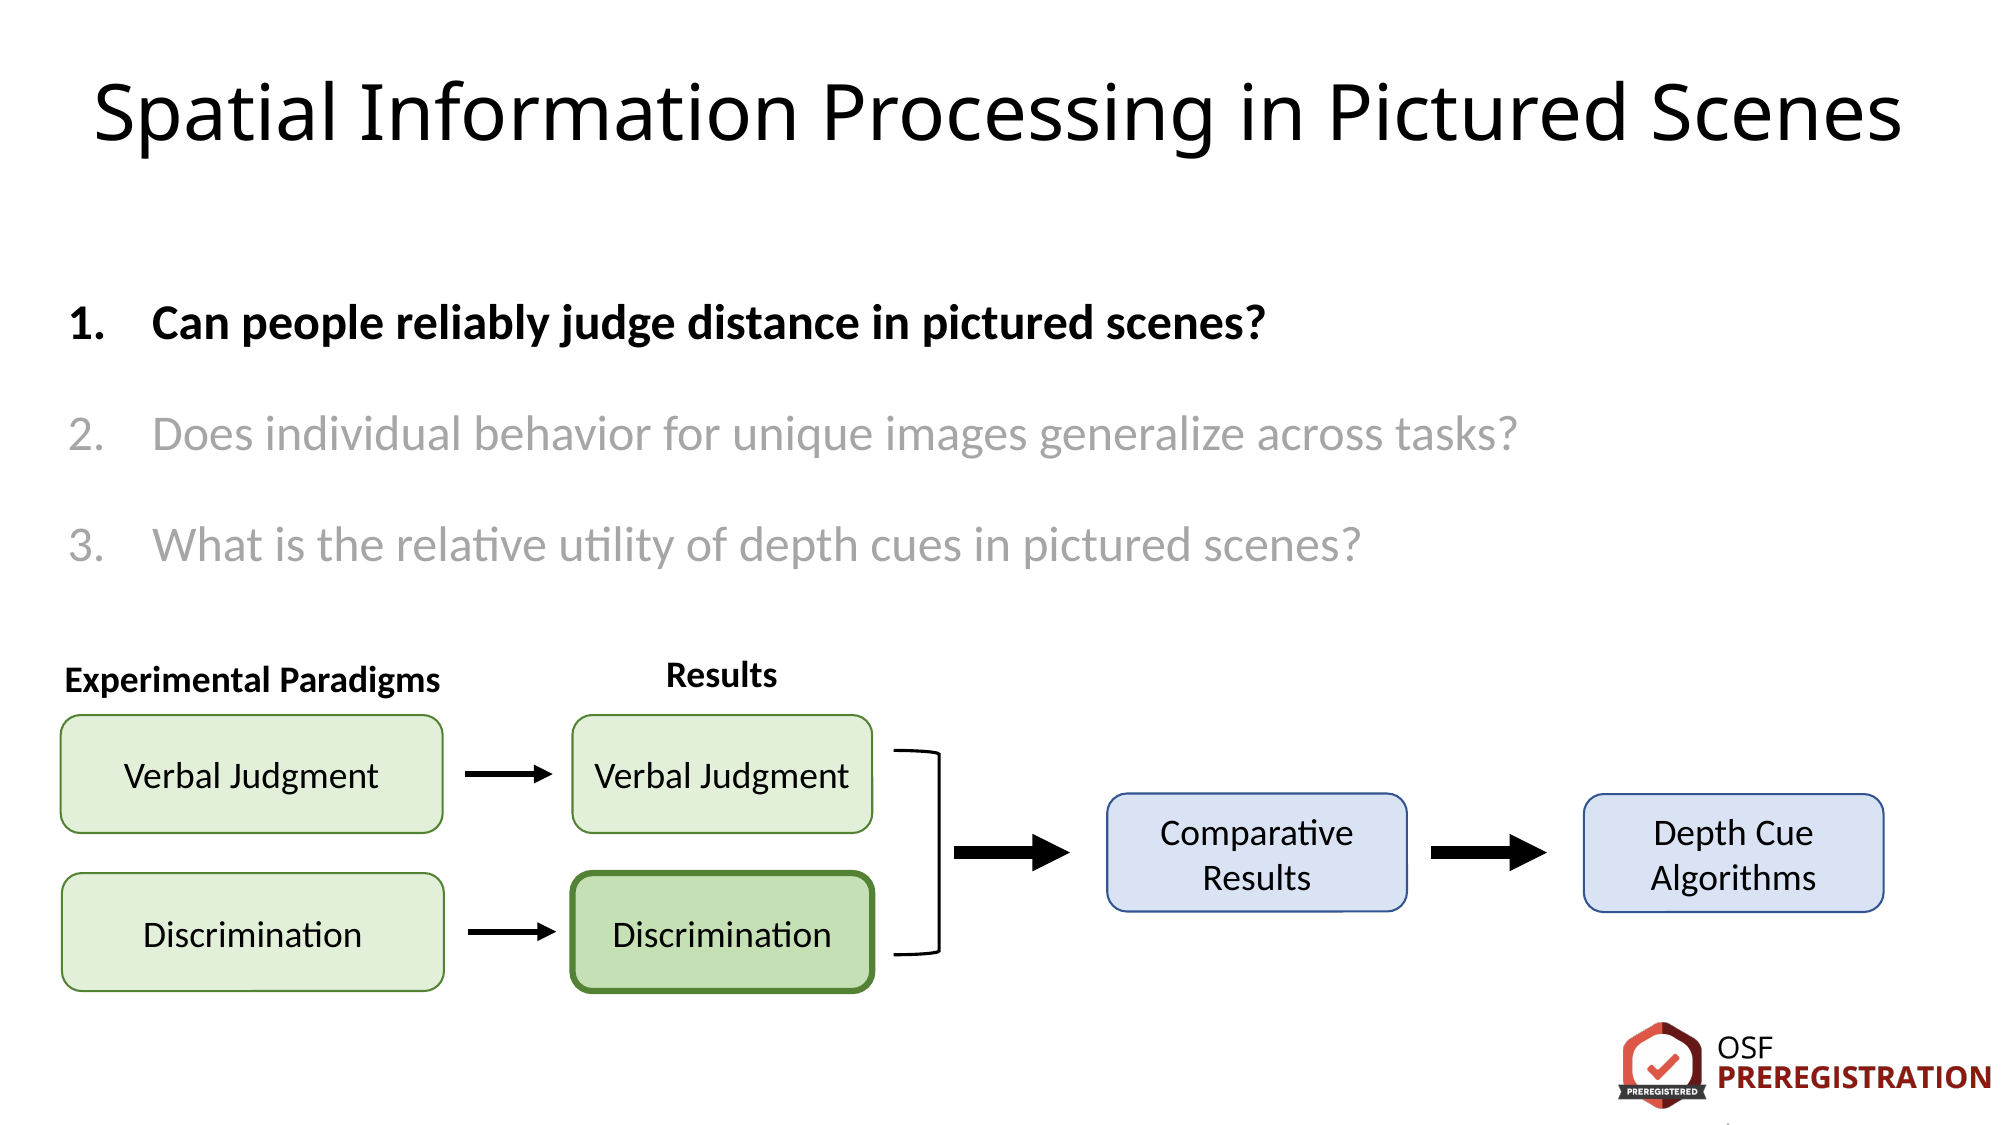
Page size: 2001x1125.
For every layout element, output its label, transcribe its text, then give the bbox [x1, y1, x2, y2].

text_box Verbal Judgment [59, 714, 444, 835]
text_box Discrimination [60, 872, 445, 993]
text_box [893, 749, 940, 956]
text_box Experimental Paradigms [19, 647, 486, 708]
list Can people reliably judge distance in pictured scenes? Does individual behavior for unique images generalize across tasks? What is the relative utility of depth cues in pictured scenes? [52, 170, 1948, 661]
text_box Depth Cue Algorithms [1582, 793, 1885, 914]
text_box Comparative Results [1106, 792, 1409, 913]
text_box Verbal Judgment [571, 714, 874, 835]
text_box Discrimination [571, 872, 874, 993]
text_box Results [583, 642, 861, 702]
title Spatial Information Processing in Pictured Scenes [51, 26, 1948, 204]
picture [1613, 1006, 2000, 1125]
